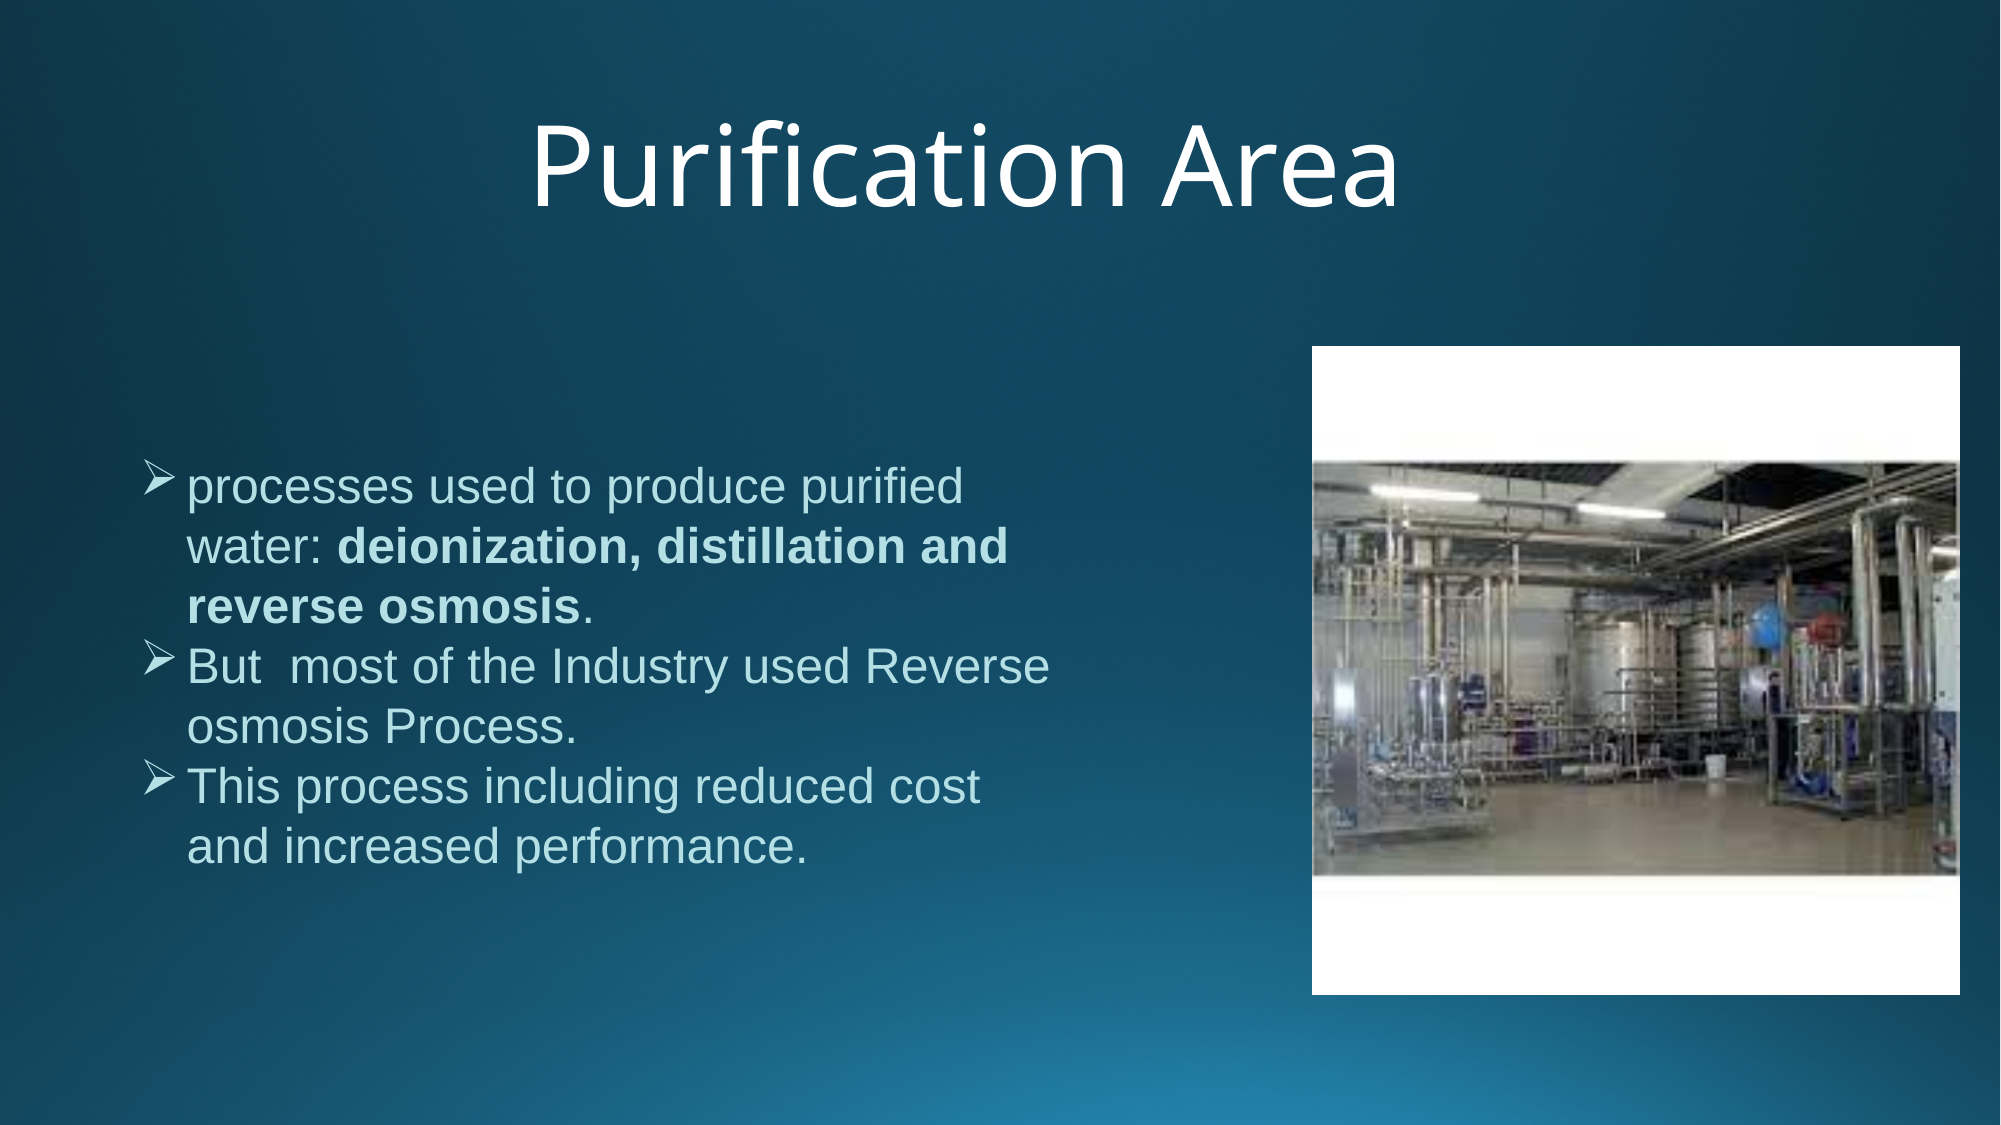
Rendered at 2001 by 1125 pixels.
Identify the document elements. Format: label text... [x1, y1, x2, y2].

title Purification Area [307, 61, 1744, 279]
text_box processes used to produce purified water: deionization, distillation and reverse osmosis. But most of the Industry used Reverse osmosis Process. This process including reduced cost and increased performance. [125, 446, 1080, 927]
picture [0, 0, 2001, 1125]
